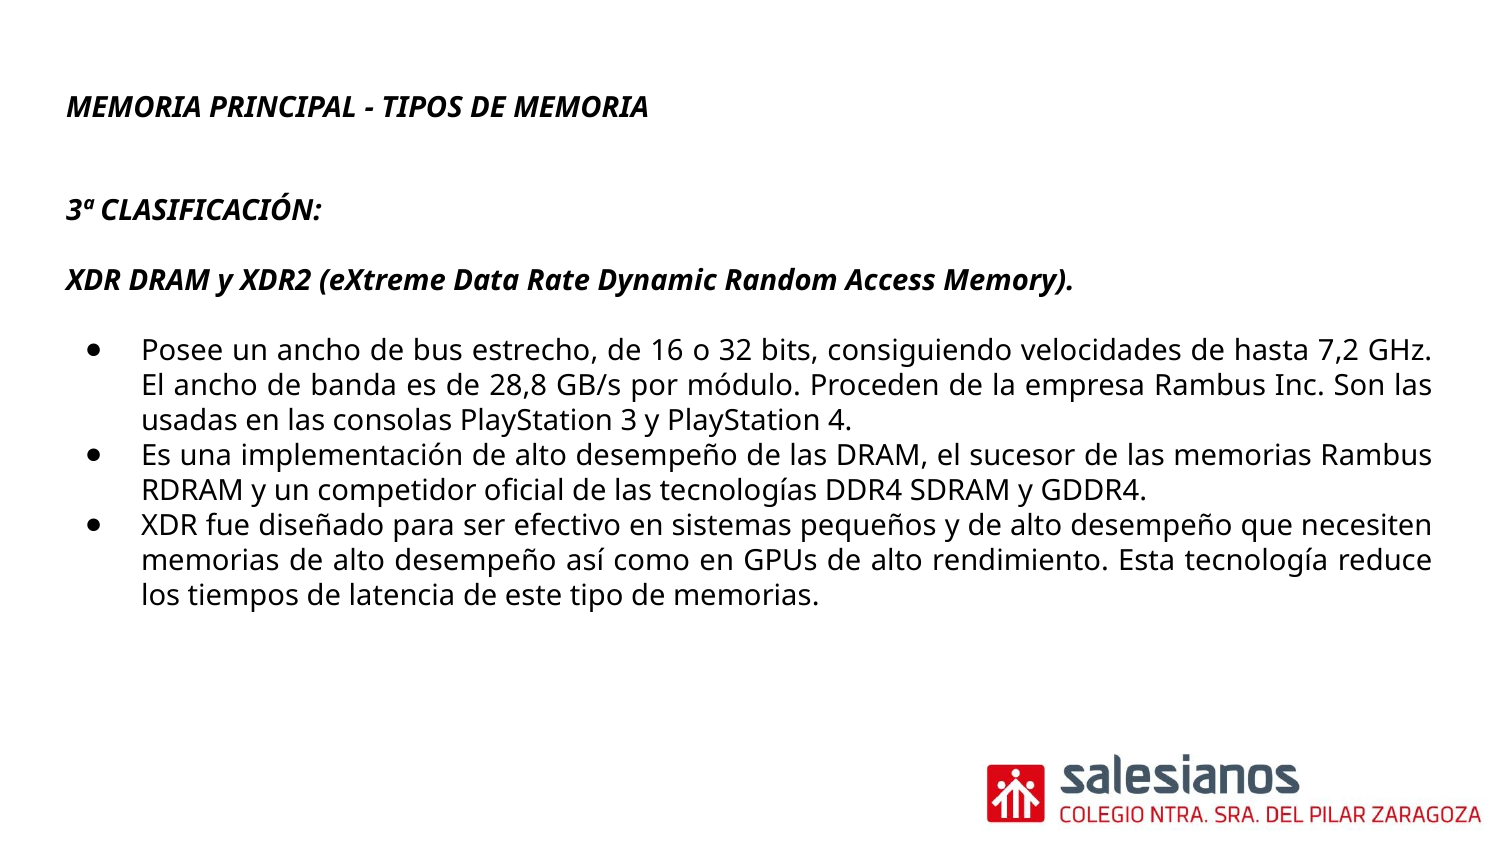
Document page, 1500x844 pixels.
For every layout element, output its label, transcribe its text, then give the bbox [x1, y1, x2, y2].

picture [970, 741, 1500, 844]
title MEMORIA PRINCIPAL - TIPOS DE MEMORIA [51, 72, 1449, 167]
list 3ª CLASIFICACIÓN: XDR DRAM y XDR2 (eXtreme Data Rate Dynamic Random Access Memory). Posee un ancho de bus estrecho, de 16 o 32 bits, consiguiendo velocidades de hasta 7,2 GHz. El ancho de banda es de 28,8 GB/s por módulo. Proceden de la empresa Rambus Inc. Son las usadas en las consolas PlayStation 3 y PlayStation 4. Es una implementación de alto desempeño de las DRAM, el sucesor de las memorias Rambus RDRAM y un competidor oficial de las tecnologías DDR4 SDRAM y GDDR4. XDR fue diseñado para ser efectivo en sistemas pequeños y de alto desempeño que necesiten memorias de alto desempeño así como en GPUs de alto rendimiento. Esta tecnología reduce los tiempos de latencia de este tipo de memorias. [51, 176, 1449, 737]
